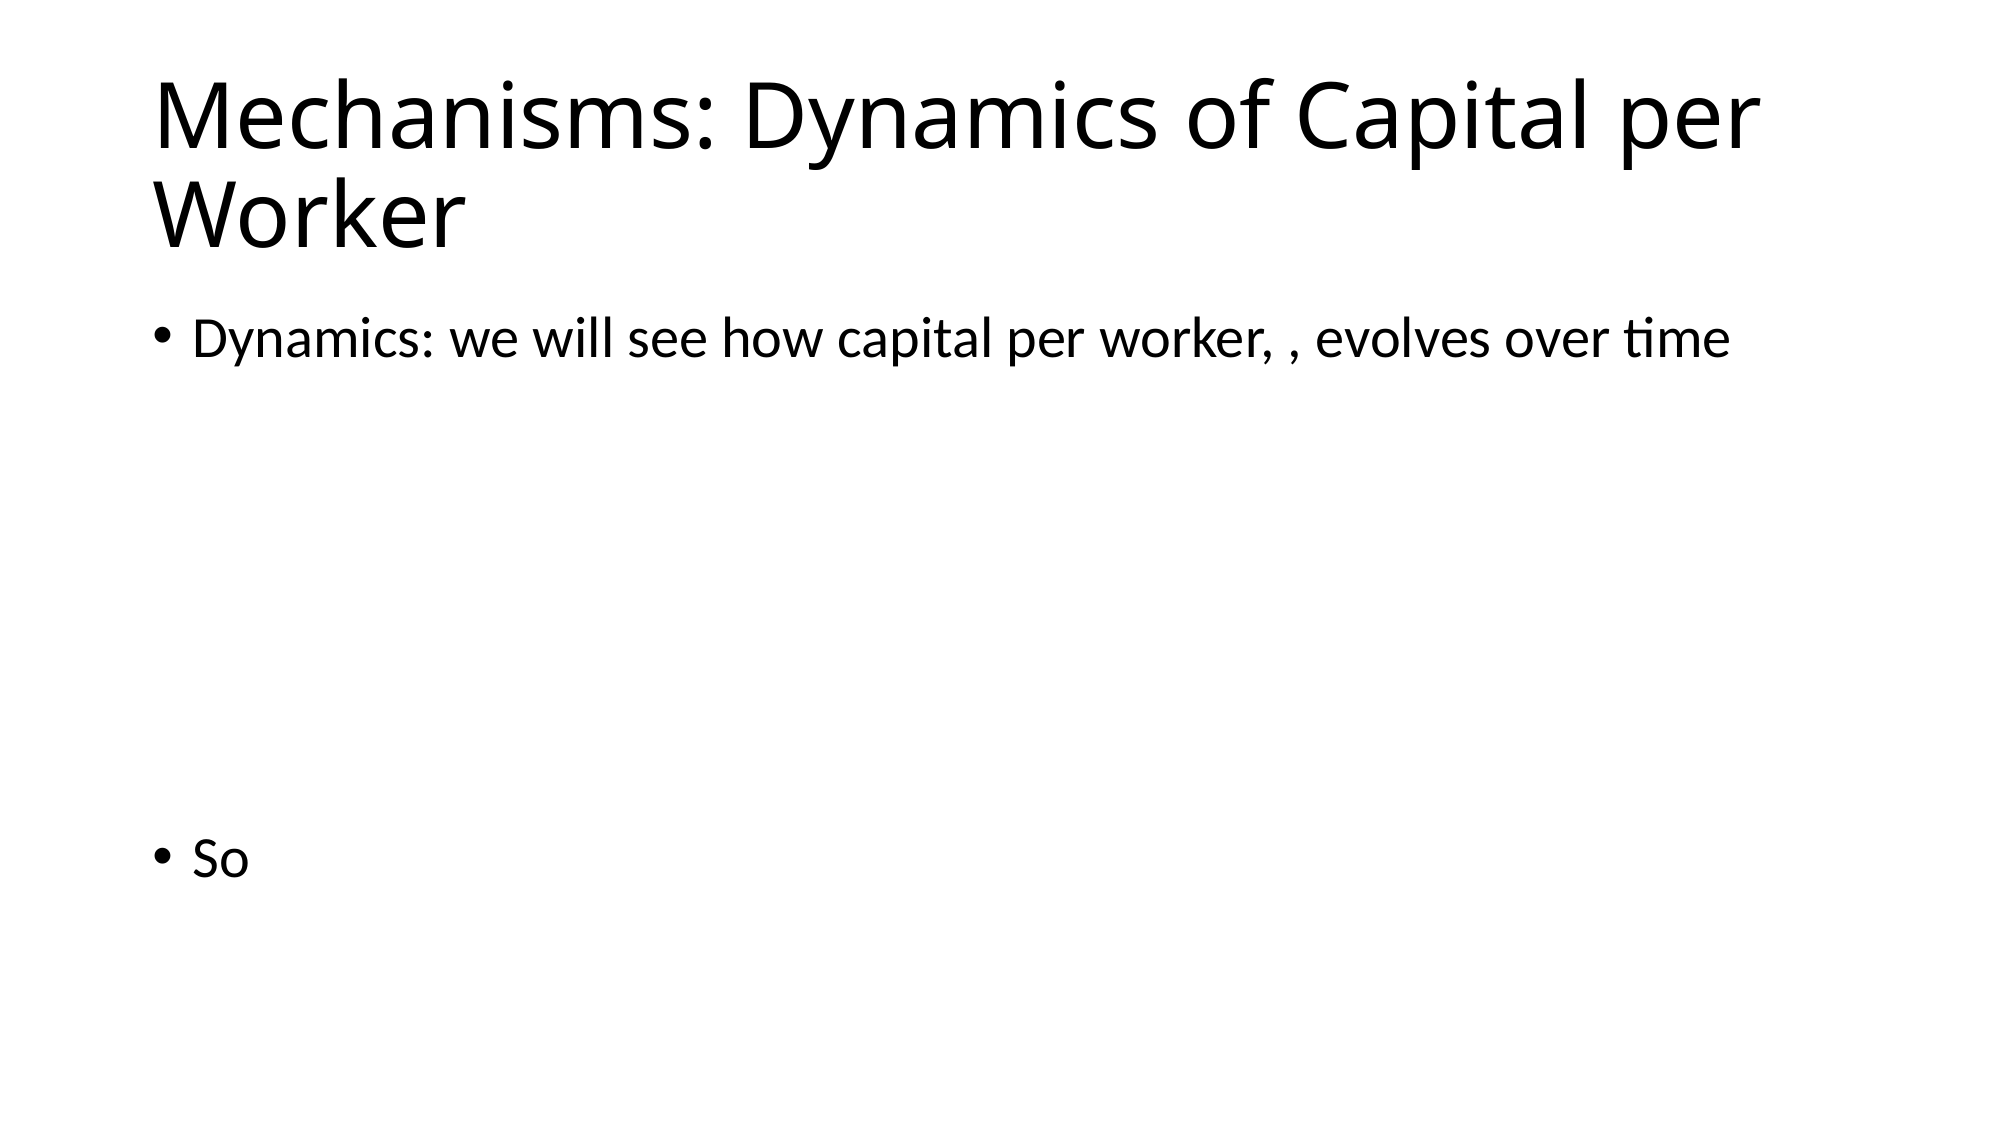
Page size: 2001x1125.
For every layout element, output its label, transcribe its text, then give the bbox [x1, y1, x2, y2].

title Mechanisms: Dynamics of Capital per Worker [137, 59, 1863, 278]
